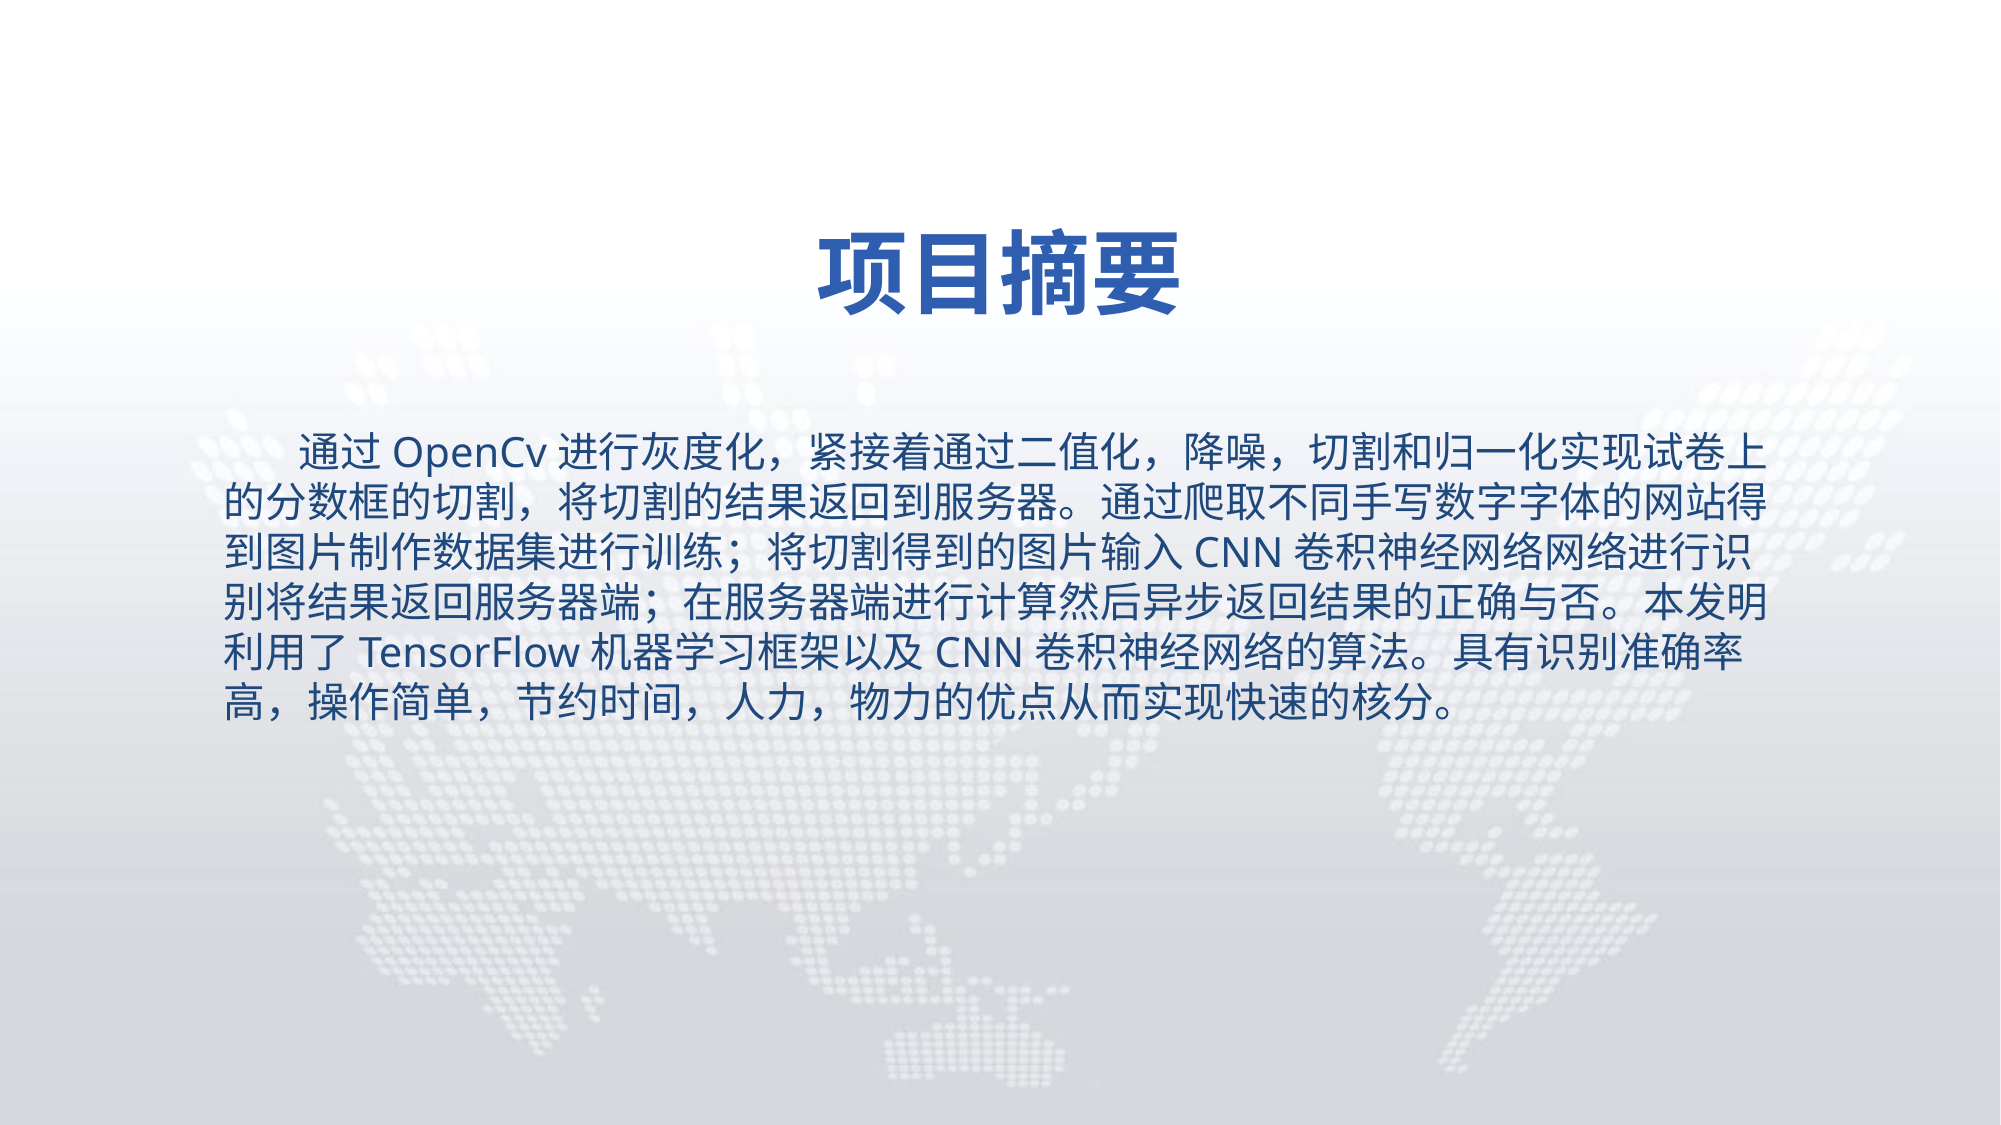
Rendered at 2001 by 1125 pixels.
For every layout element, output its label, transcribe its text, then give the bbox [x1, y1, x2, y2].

picture [0, 0, 2001, 1125]
text_box 项目摘要 通过OpenCv进行灰度化，紧接着通过二值化，降噪，切割和归一化实现试卷上的分数框的切割，将切割的结果返回到服务器。通过爬取不同手写数字字体的网站得到图片制作数据集进行训练；将切割得到的图片输入CNN卷积神经网络网络进行识别将结果返回服务器端；在服务器端进行计算然后异步返回结果的正确与否。本发明利用了TensorFlow机器学习框架以及CNN卷积神经网络的算法。具有识别准确率高，操作简单，节约时间，人力，物力的优点从而实现快速的核分。 [208, 208, 1792, 778]
